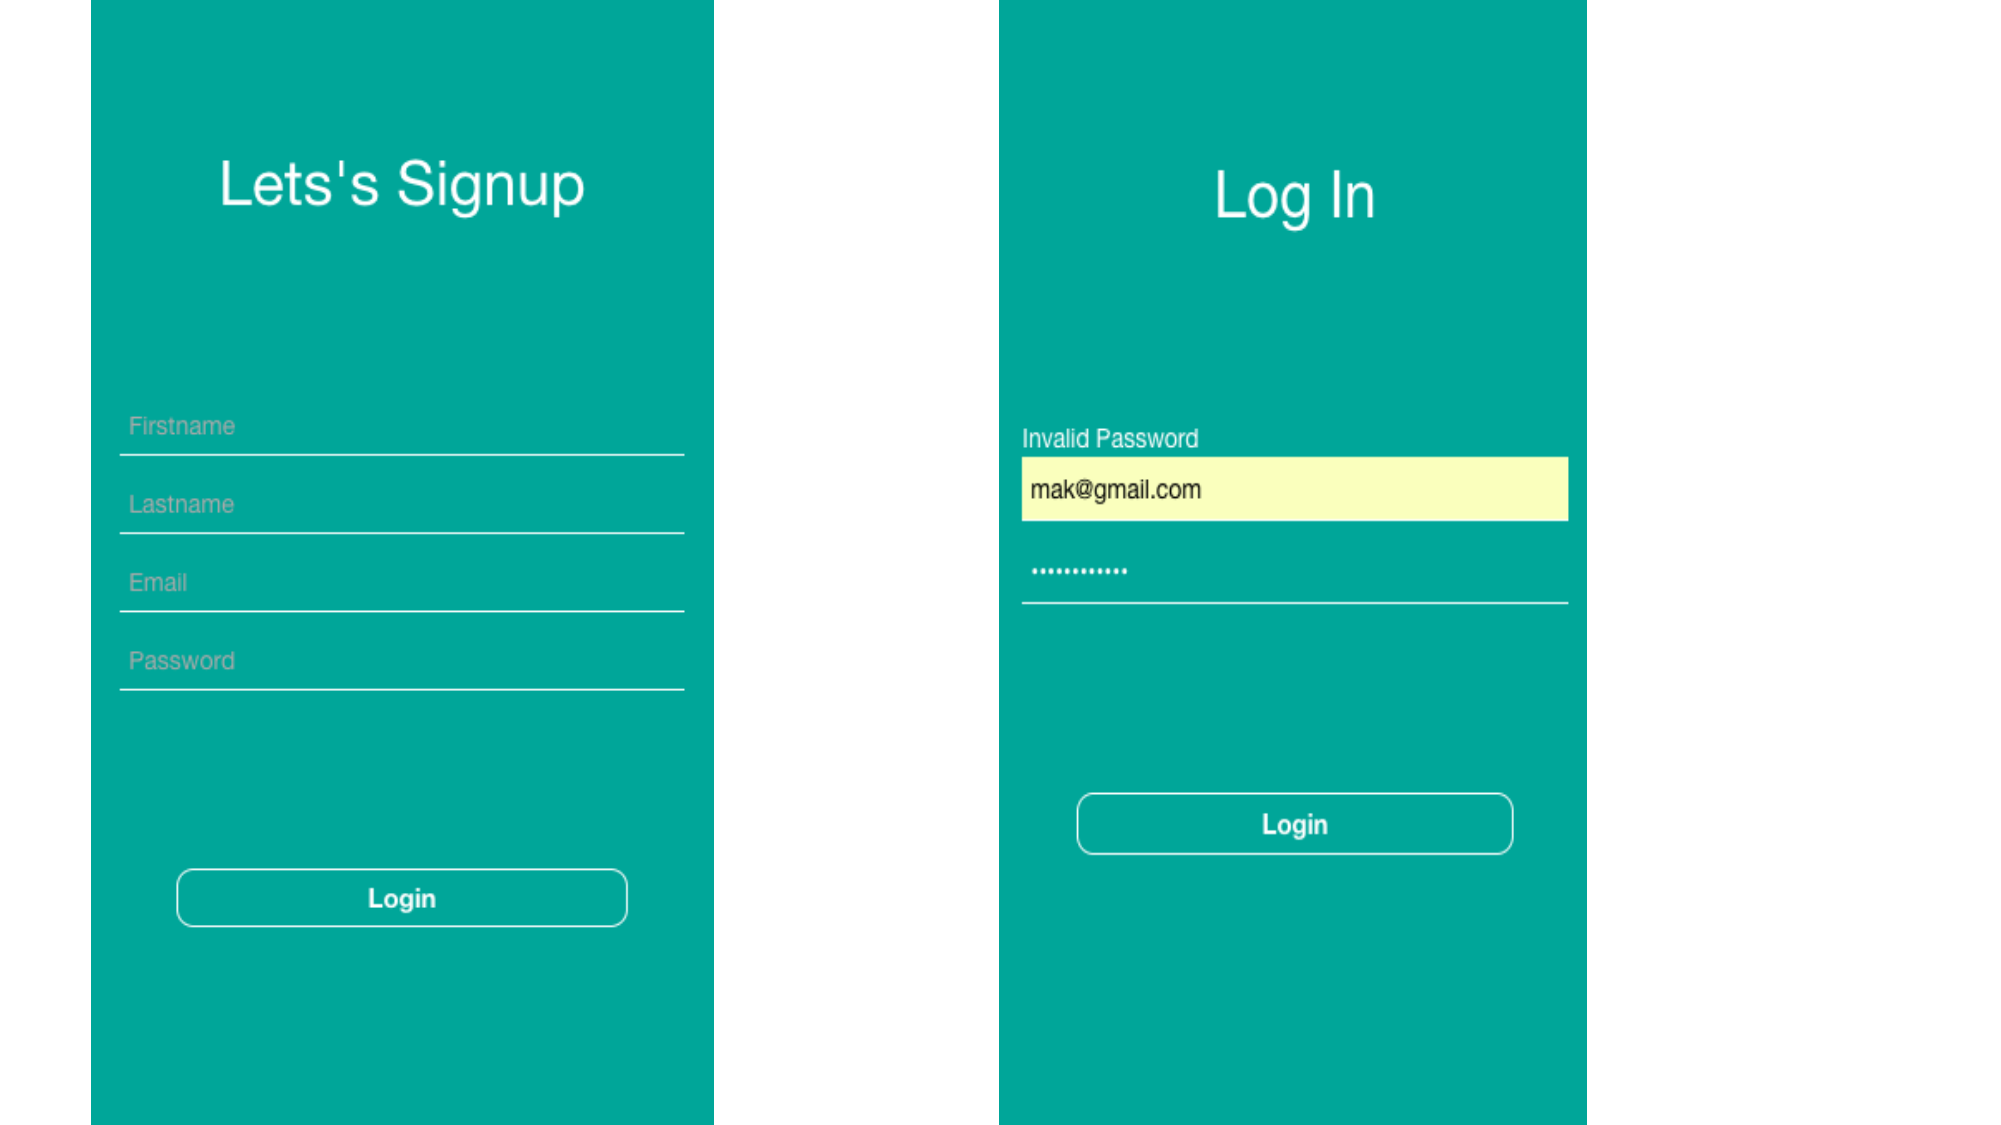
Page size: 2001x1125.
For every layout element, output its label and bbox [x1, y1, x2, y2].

picture [91, 0, 714, 1125]
picture [999, 0, 1587, 1125]
